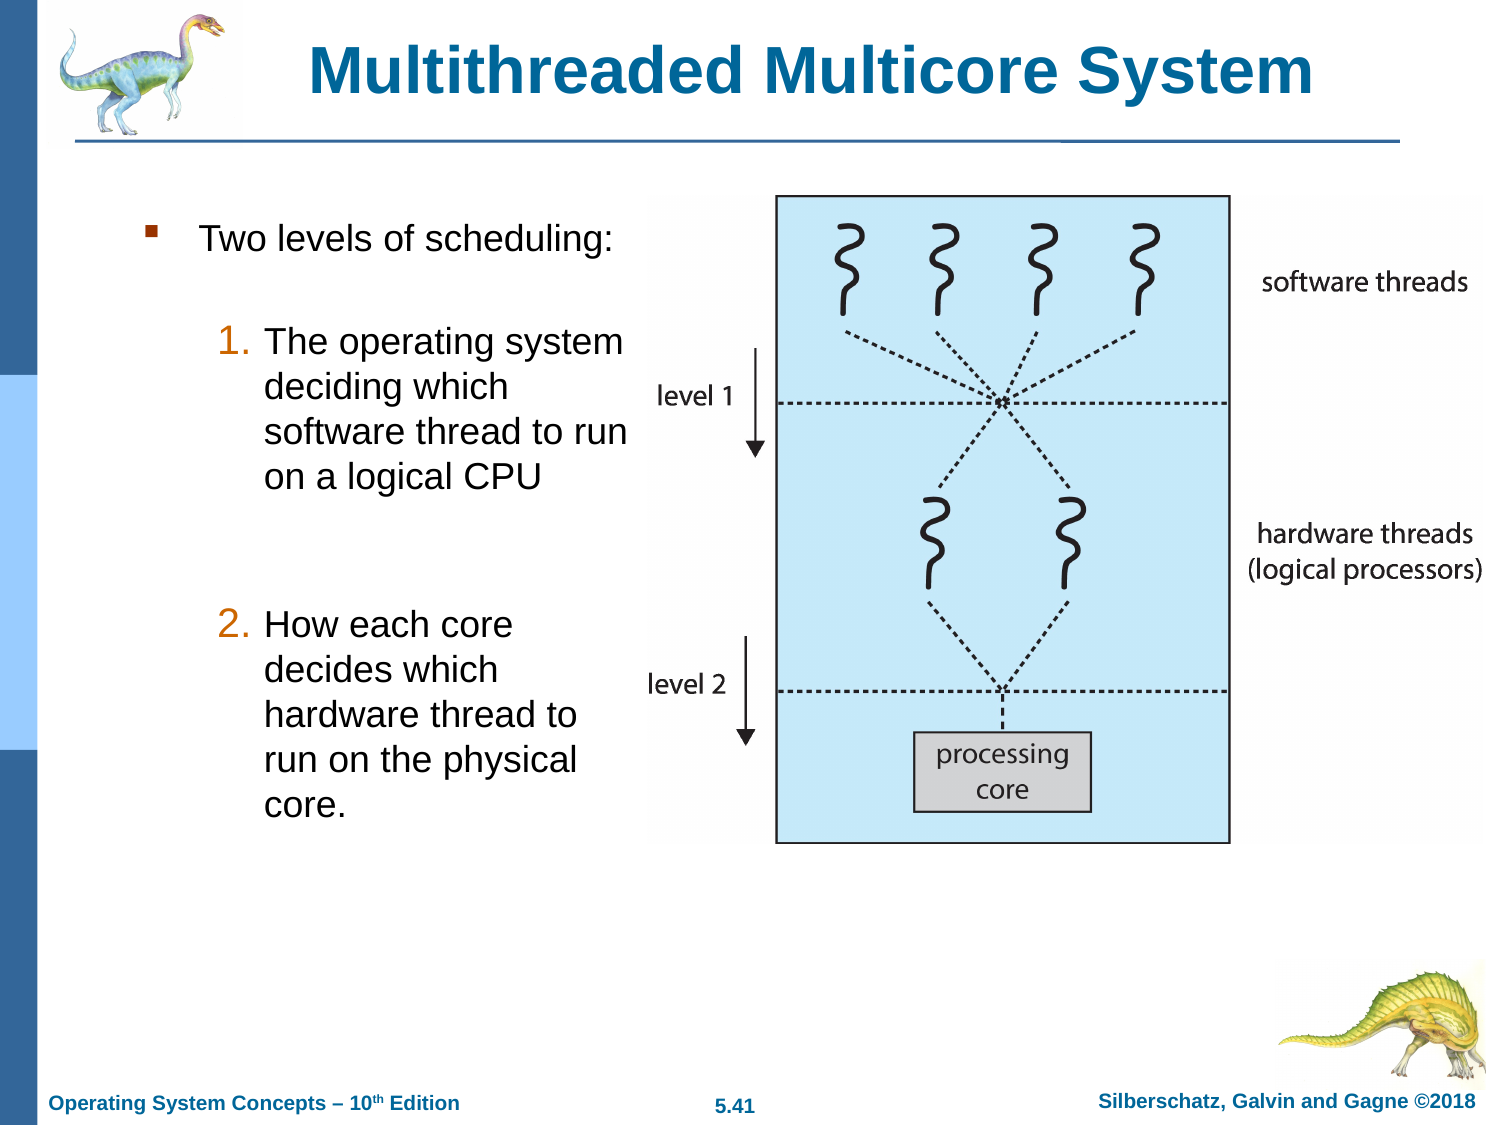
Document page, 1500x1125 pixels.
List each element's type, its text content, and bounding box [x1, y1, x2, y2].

list Two levels of scheduling: The operating system deciding which software thread to run on a logical CPU How each core decides which hardware thread to run on the physical core. [127, 206, 648, 950]
picture [46, 0, 243, 149]
title Multithreaded Multicore System [171, 20, 1453, 115]
picture [1275, 959, 1486, 1090]
picture [647, 194, 1483, 844]
